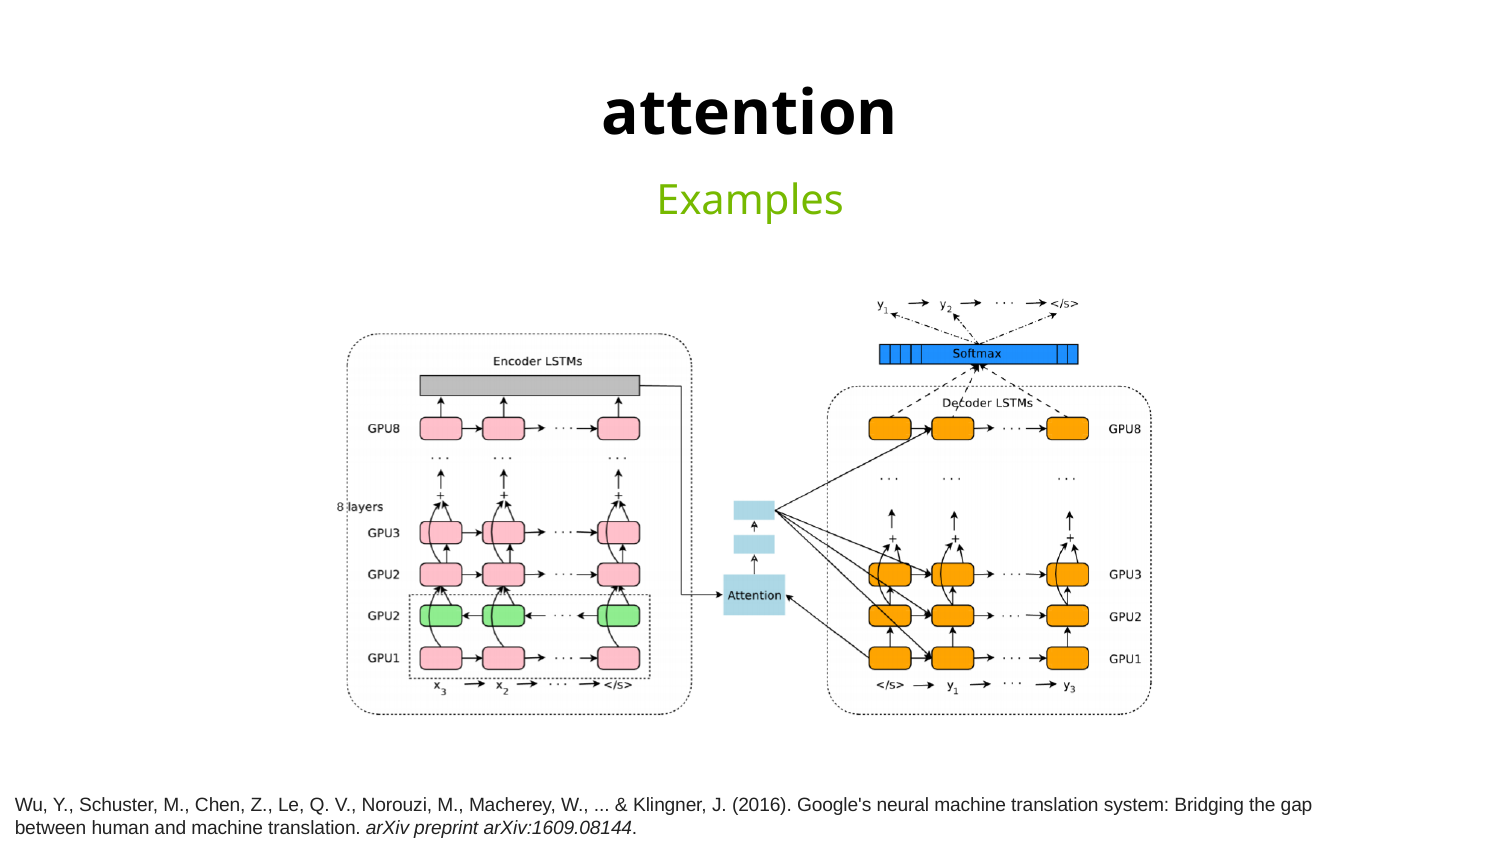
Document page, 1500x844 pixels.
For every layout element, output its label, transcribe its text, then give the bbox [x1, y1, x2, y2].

text_box Wu, Y., Schuster, M., Chen, Z., Le, Q. V., Norouzi, M., Macherey, W., ... & Klingner, J. (2016). Google's neural machine translation system: Bridging the gap between human and machine translation. arXiv preprint arXiv:1609.08144. [0, 783, 1345, 844]
text_box Examples [68, 172, 1432, 244]
picture [309, 269, 1191, 727]
title attention [103, 0, 1397, 164]
